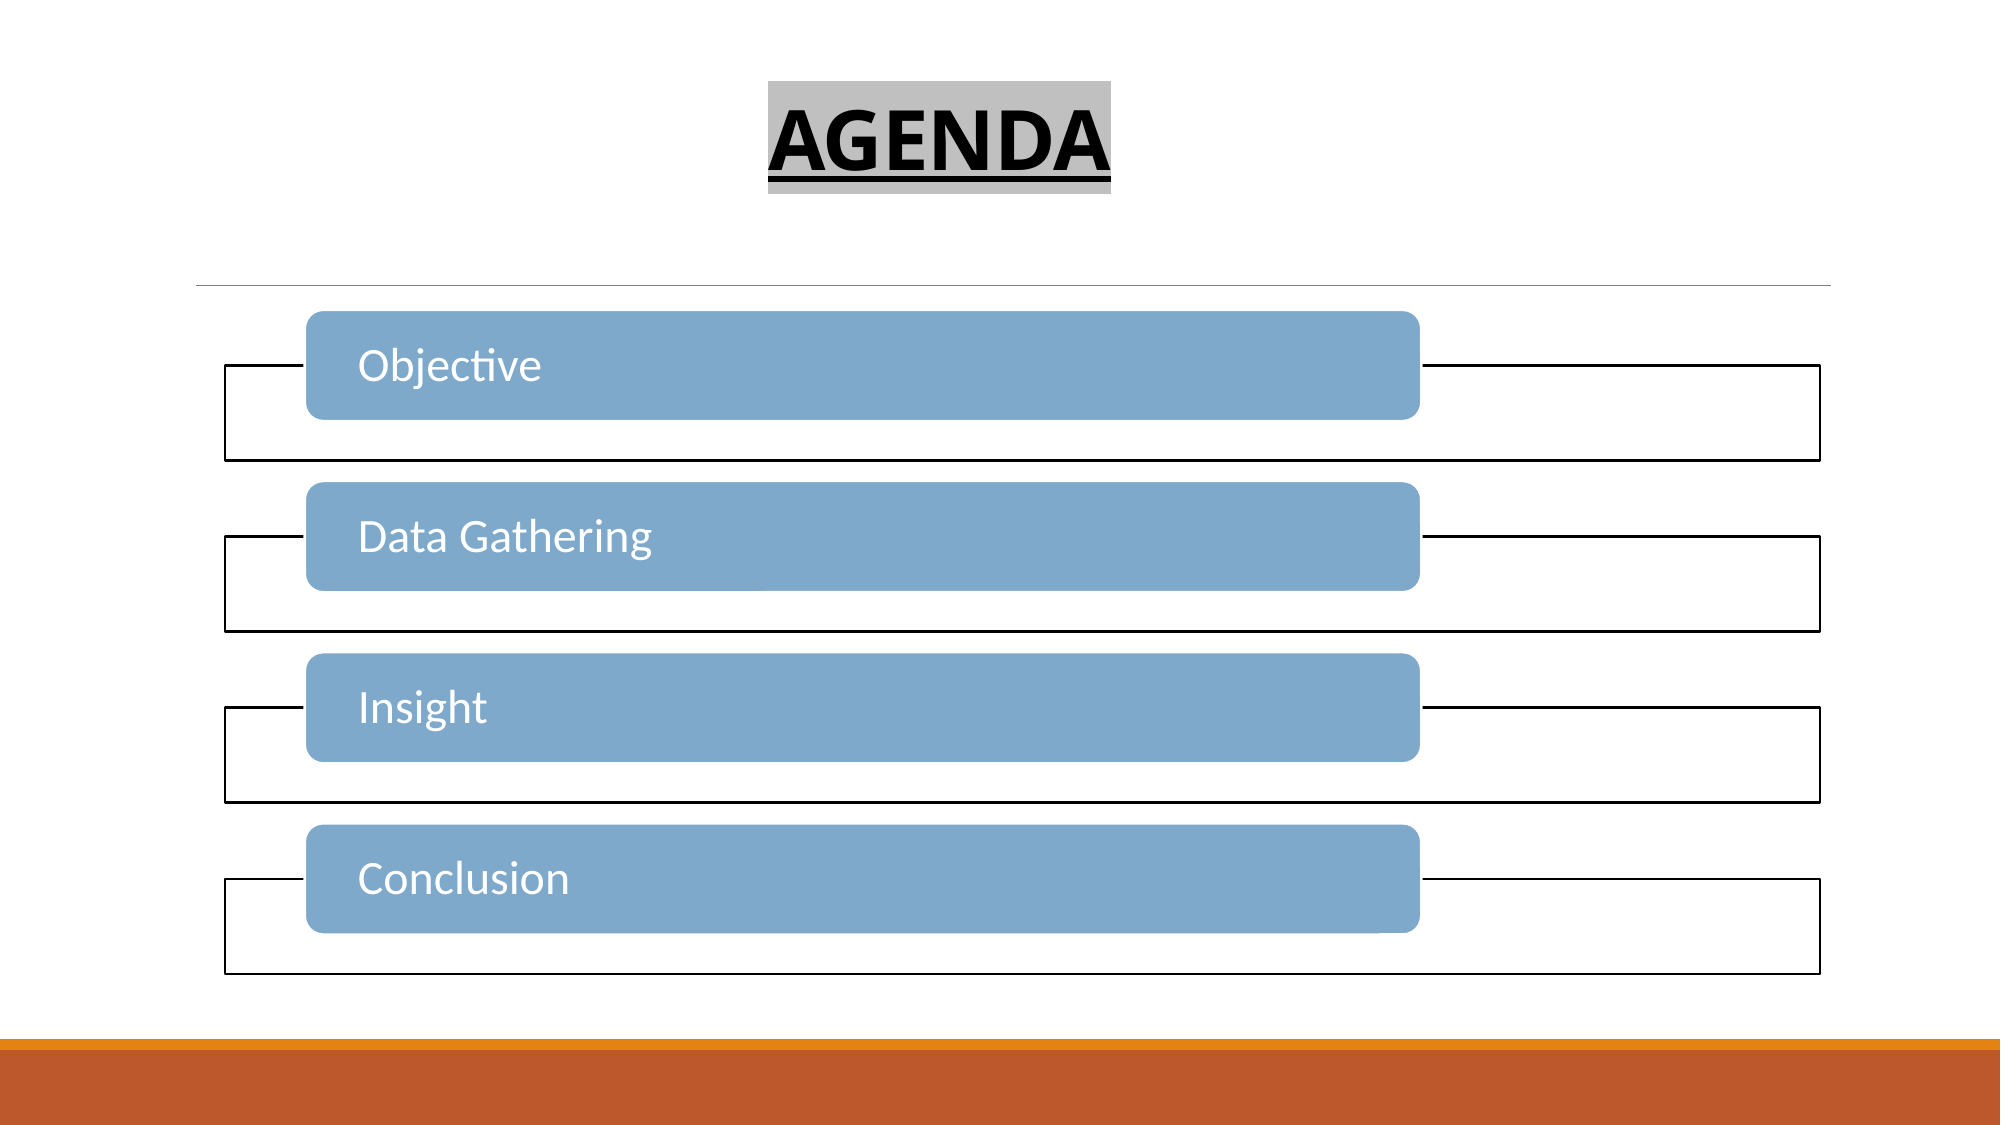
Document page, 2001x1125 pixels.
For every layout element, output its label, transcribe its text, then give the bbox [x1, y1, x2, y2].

title AGENDA [225, 35, 1655, 195]
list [224, 298, 1821, 985]
